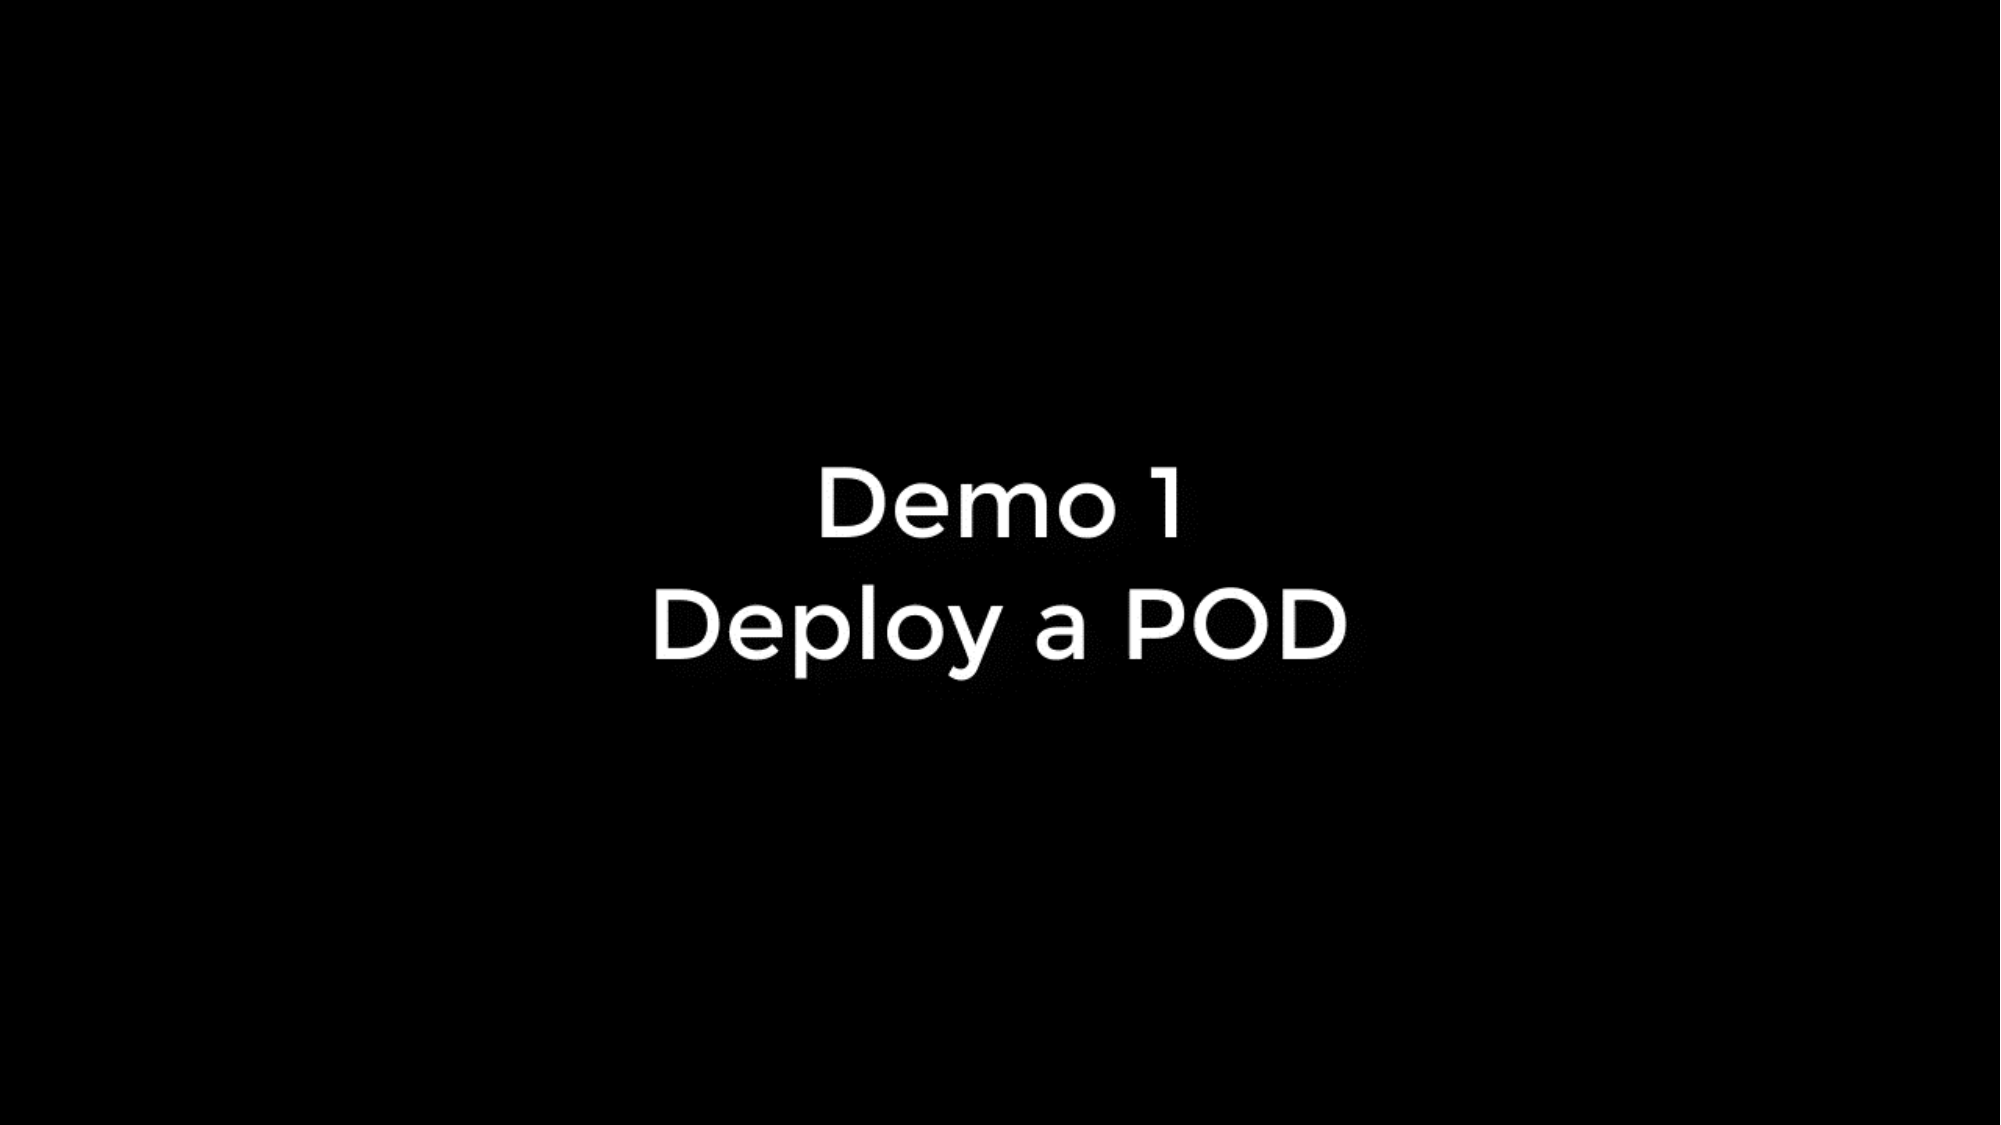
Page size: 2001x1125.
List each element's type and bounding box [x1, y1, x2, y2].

text_box [0, 0, 2000, 1125]
